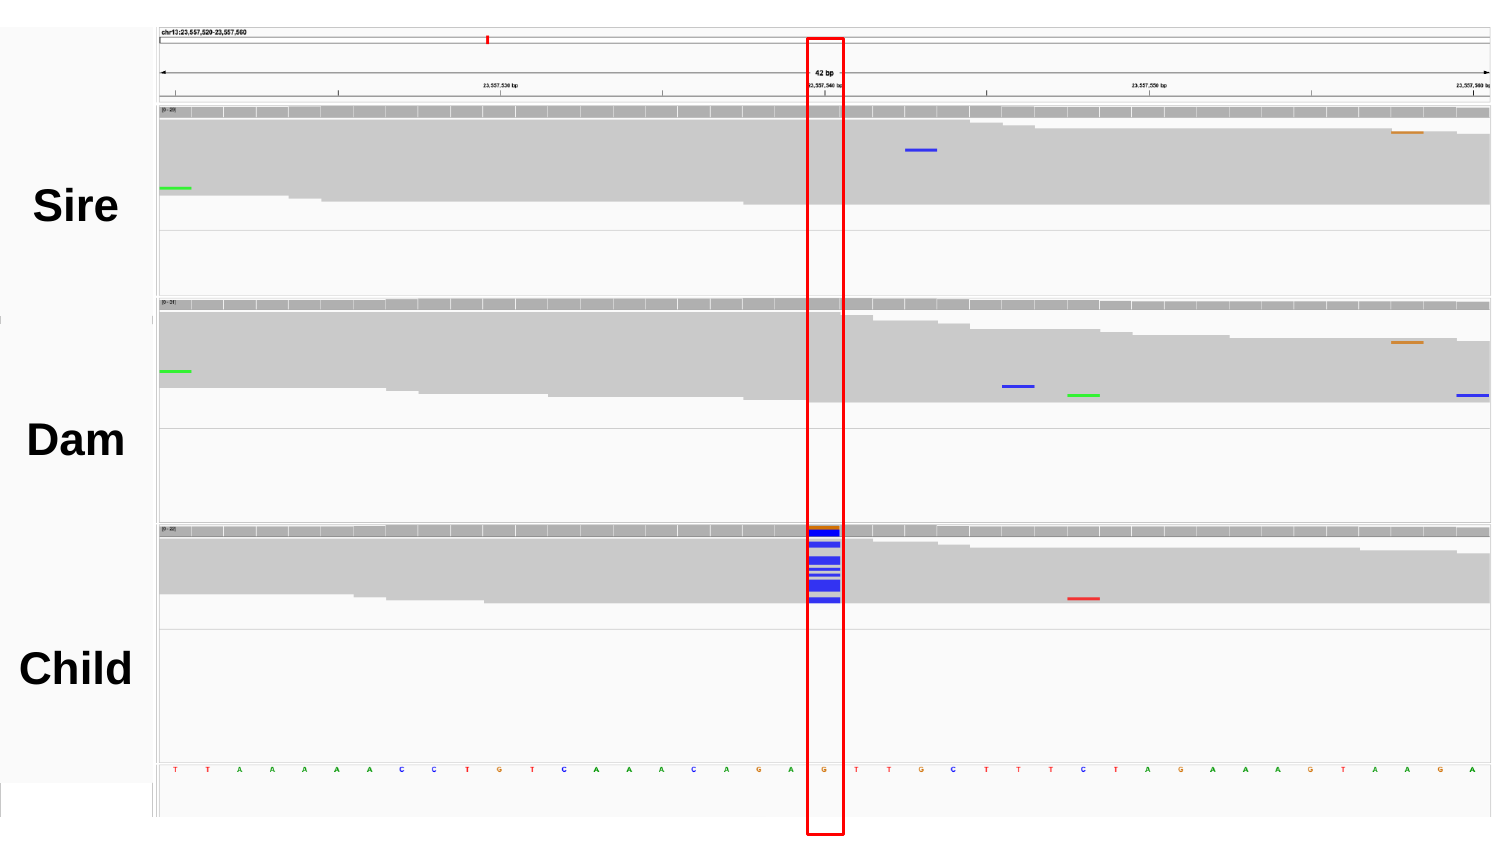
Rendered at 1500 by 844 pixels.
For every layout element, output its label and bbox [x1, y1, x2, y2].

text_box [807, 825, 844, 835]
picture [0, 26, 1500, 817]
